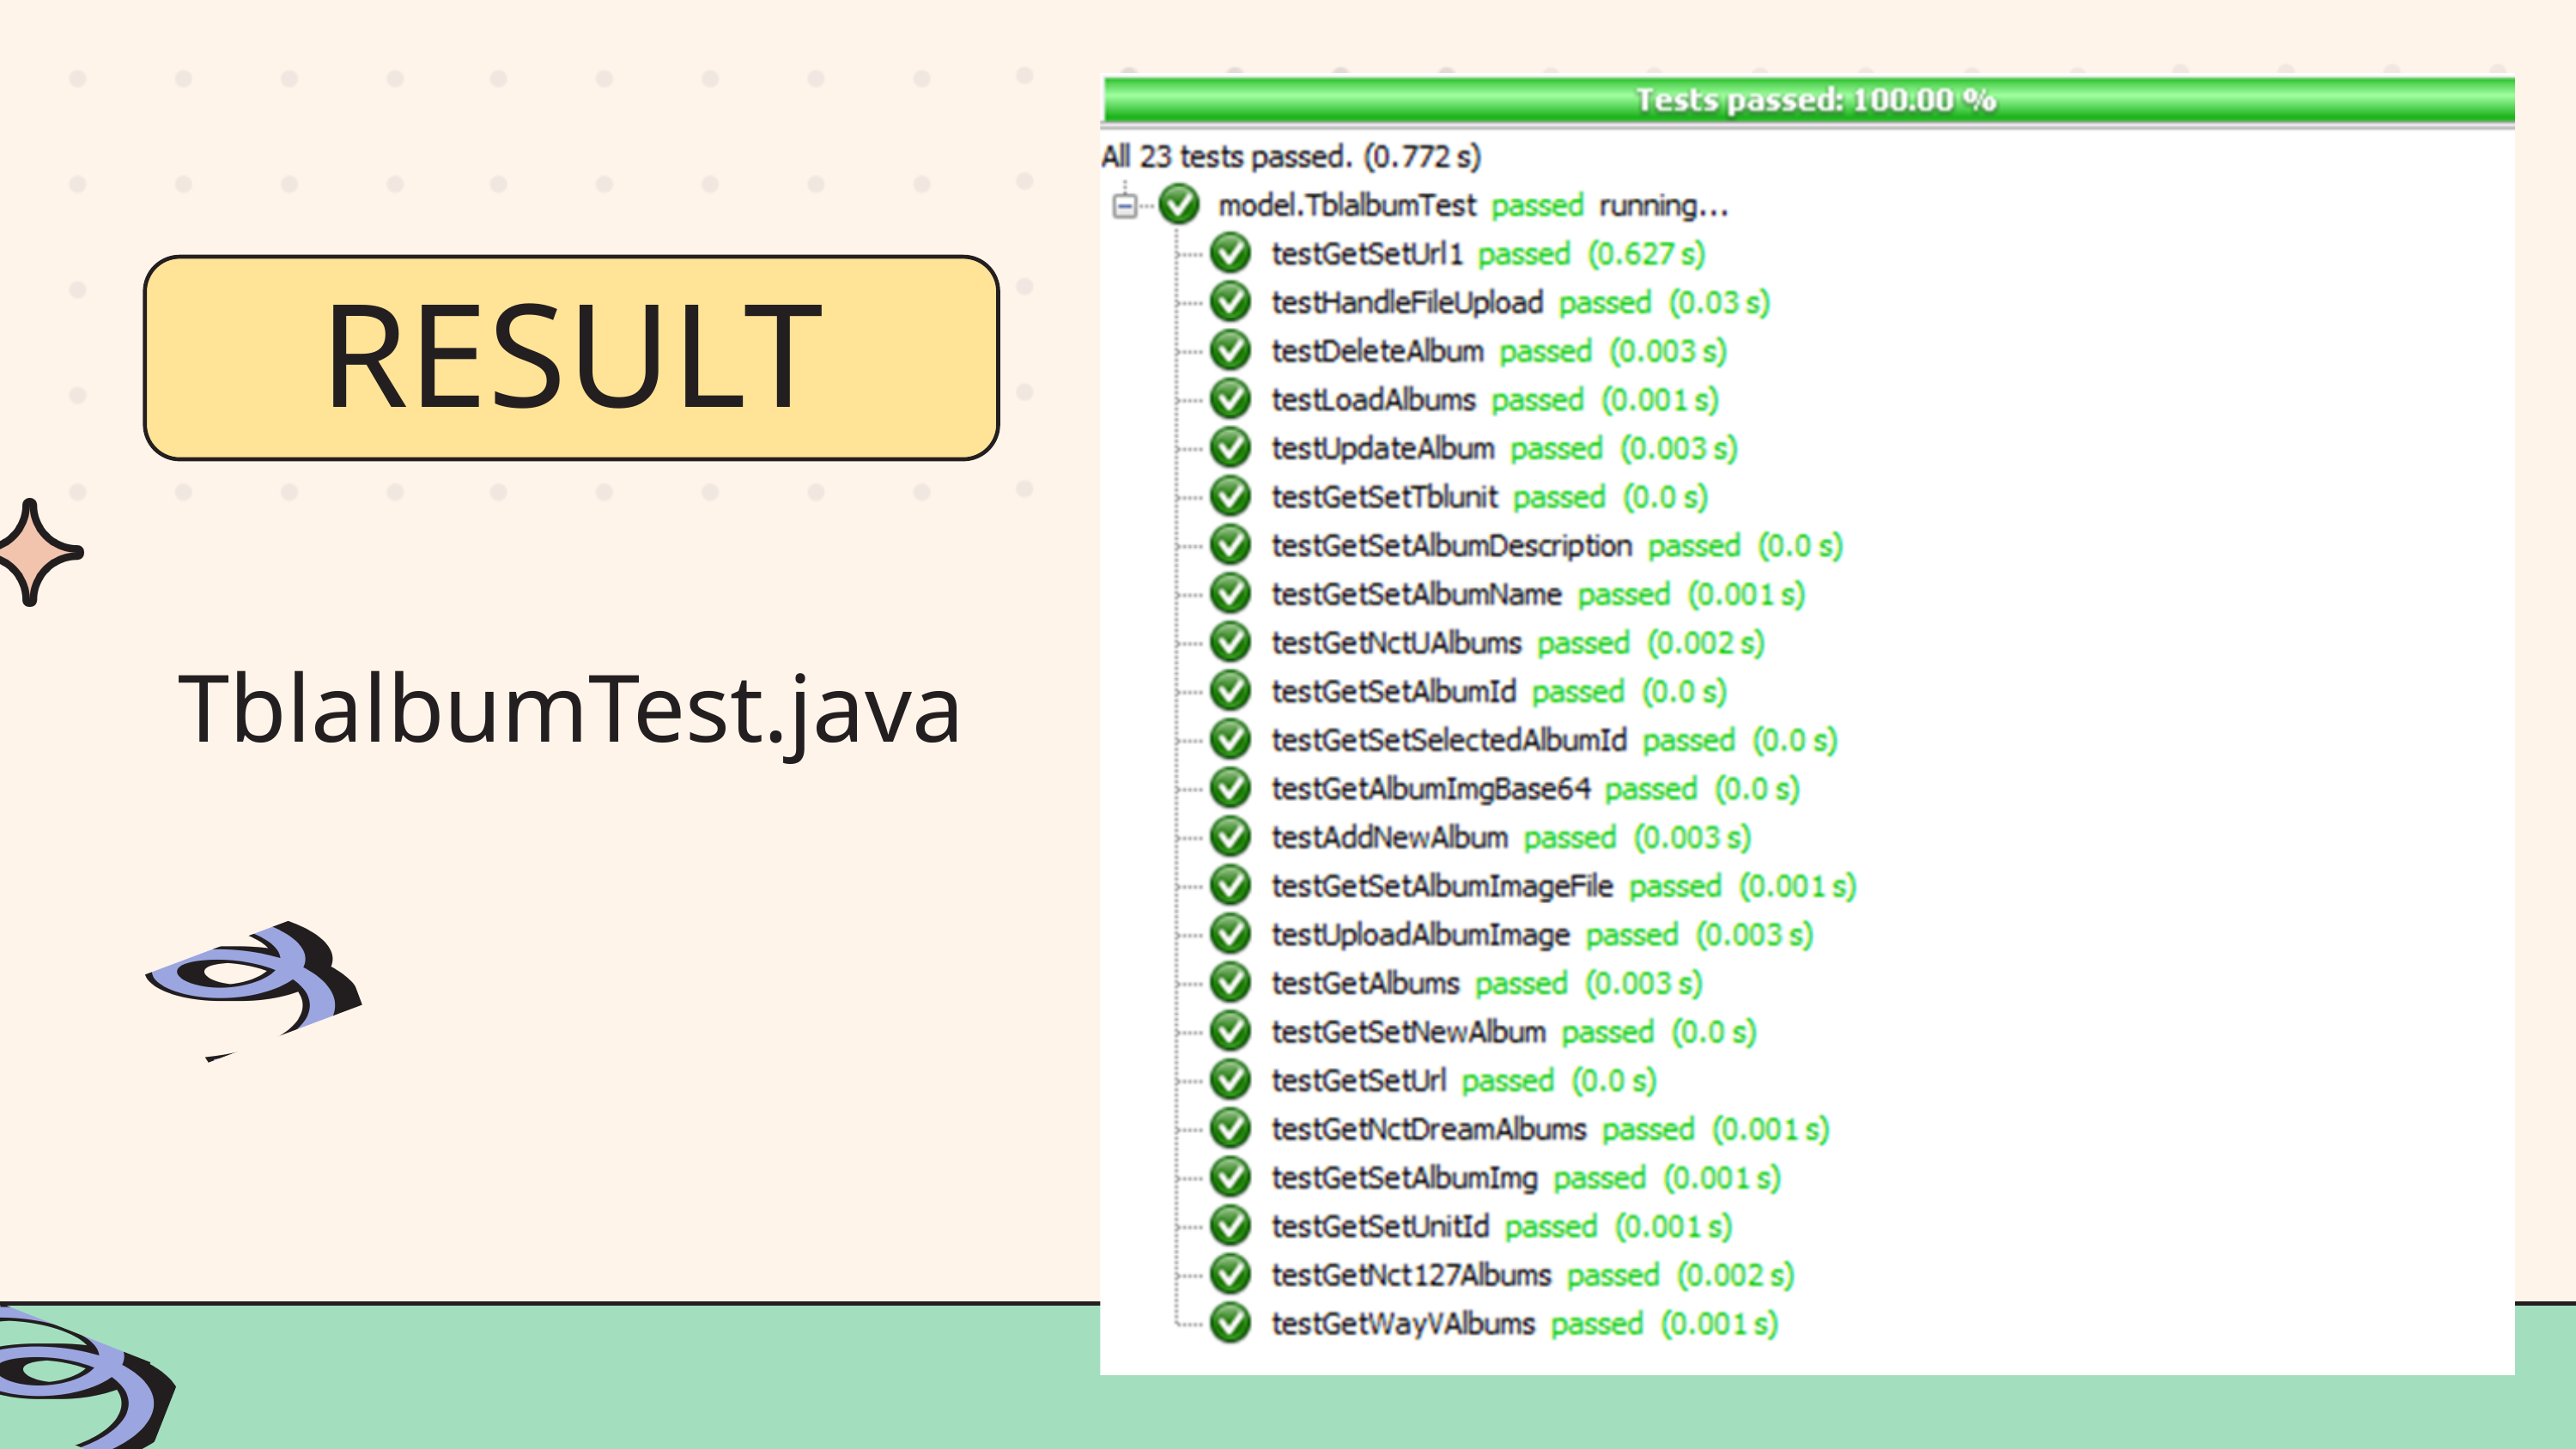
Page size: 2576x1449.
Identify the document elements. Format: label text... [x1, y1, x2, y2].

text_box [144, 256, 999, 460]
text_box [0, 1303, 2576, 1449]
text_box [144, 906, 362, 1073]
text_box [0, 0, 2576, 503]
text_box [1100, 512, 2515, 1301]
text_box [0, 512, 84, 607]
text_box TblalbumTest.java [0, 630, 1715, 761]
